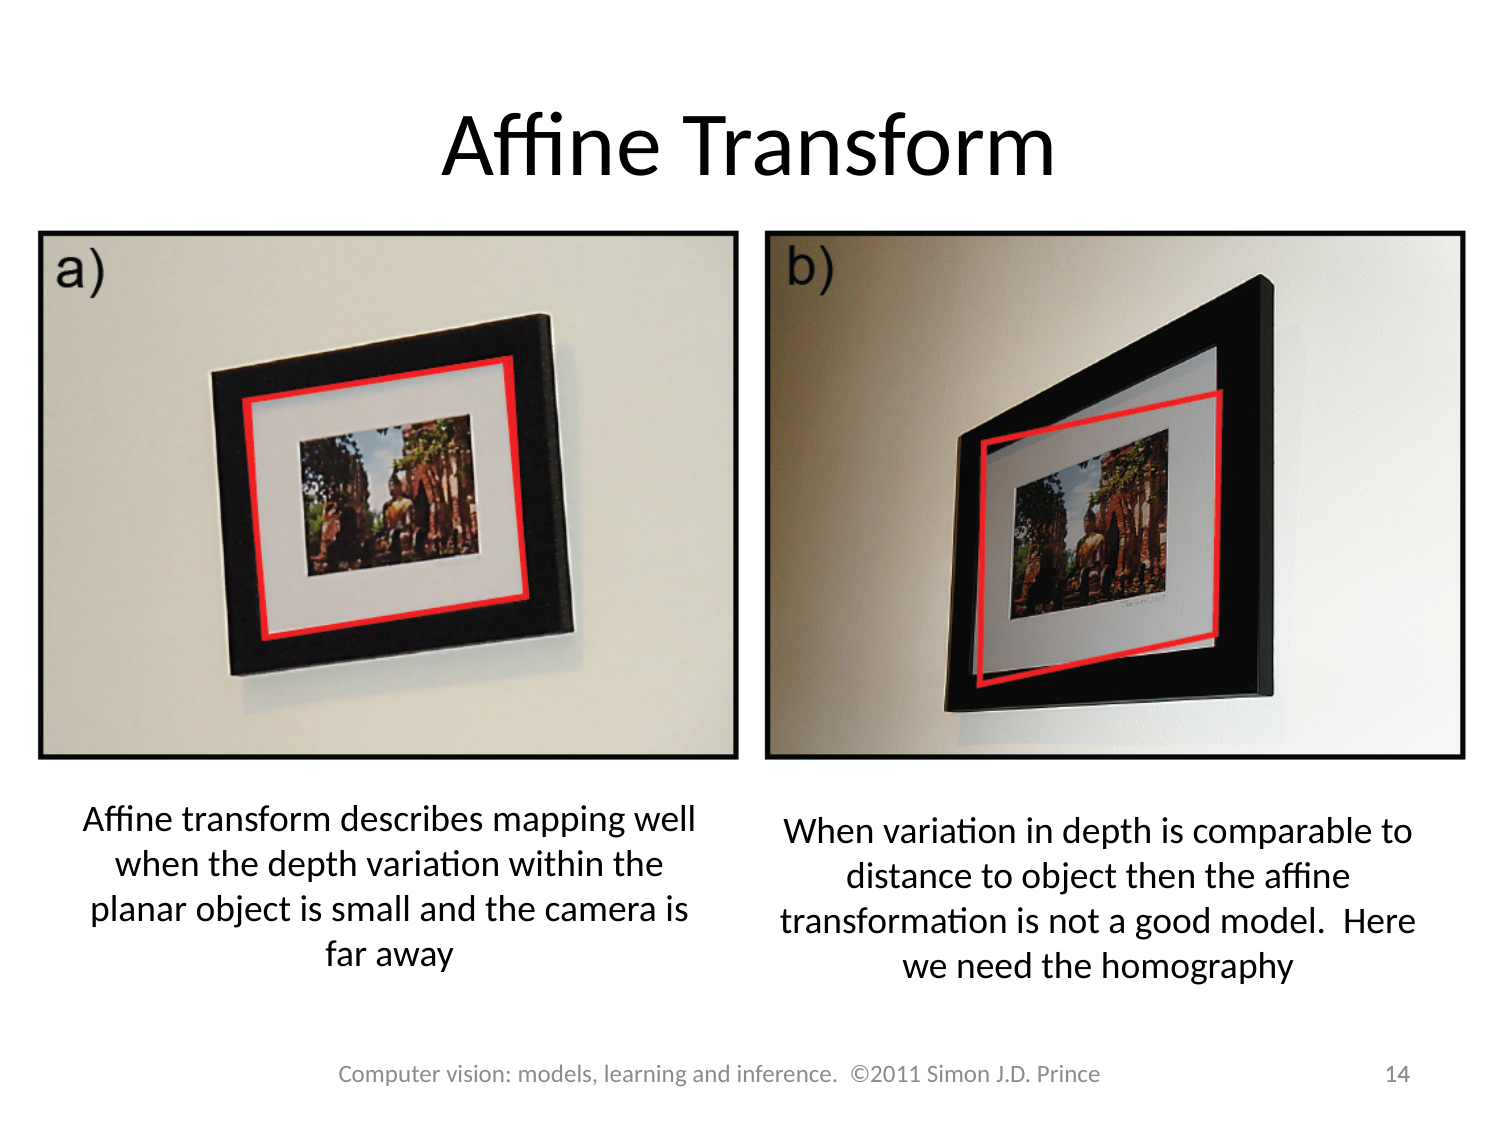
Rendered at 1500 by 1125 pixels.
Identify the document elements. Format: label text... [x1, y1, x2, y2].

text_box Computer vision: models, learning and inference. ©2011 Simon J.D. Prince [301, 1042, 1140, 1103]
text_box Affine transform describes mapping well when the depth variation within the planar object is small and the camera is far away [53, 786, 709, 982]
text_box 14 [1140, 1042, 1425, 1103]
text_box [714, 625, 1483, 1027]
picture [29, 219, 1483, 770]
title Affine Transform [75, 45, 1425, 218]
